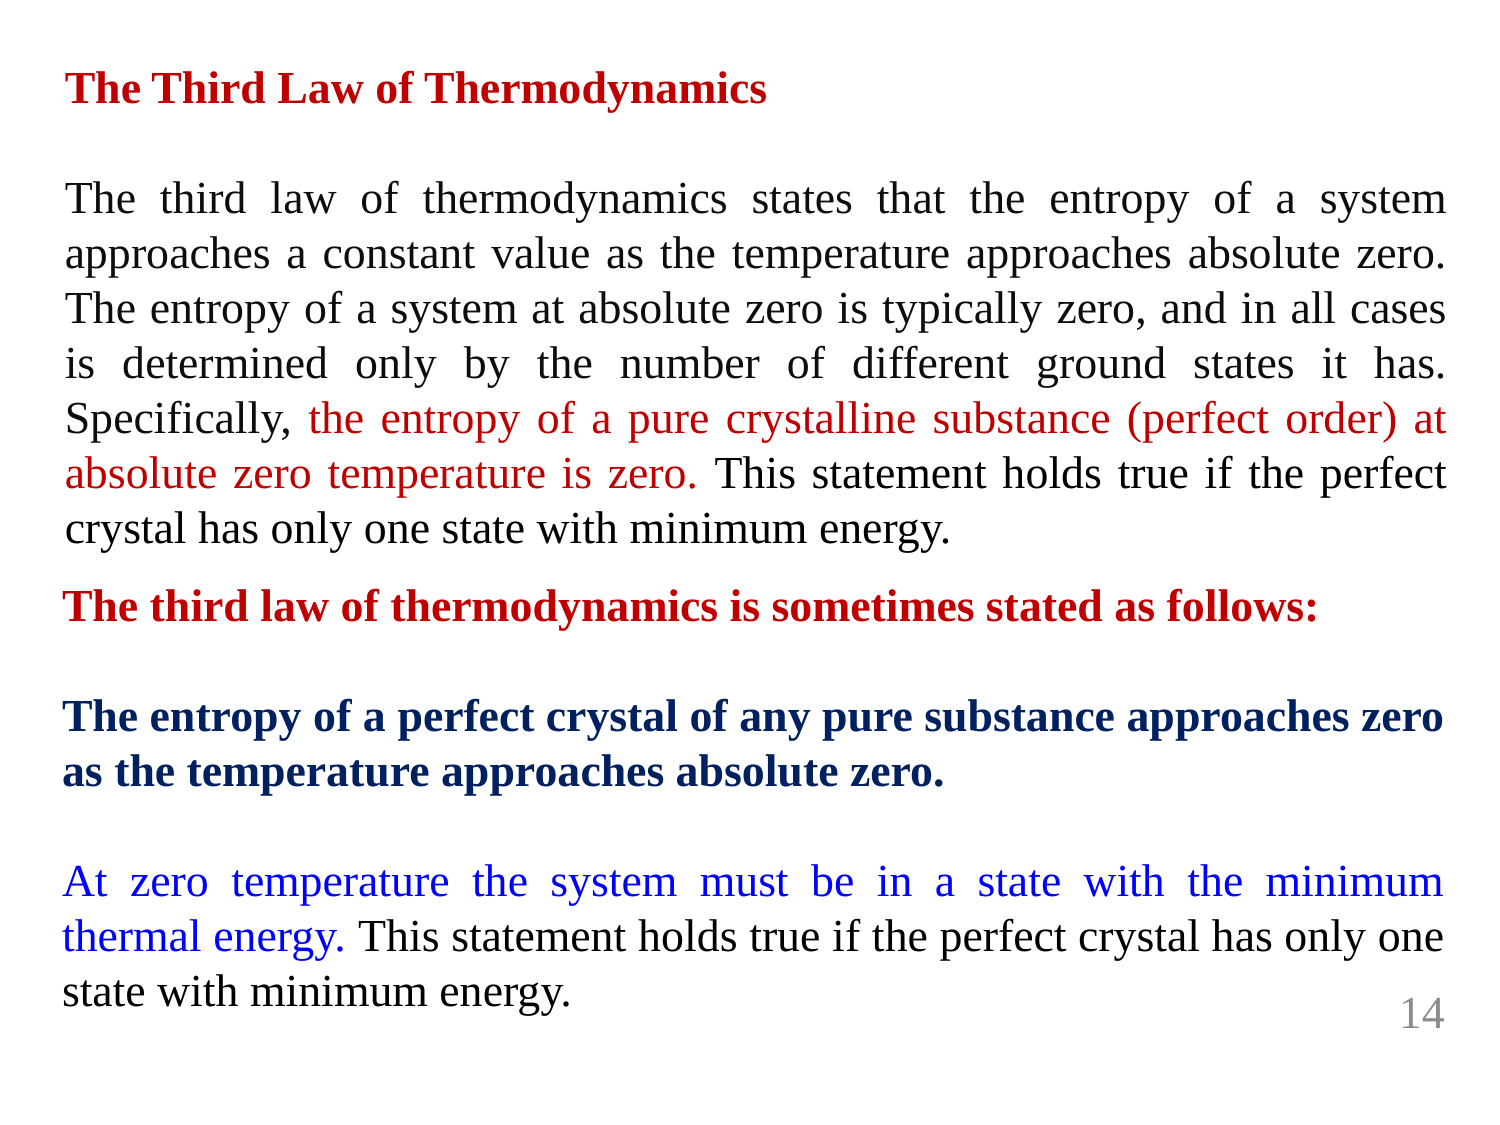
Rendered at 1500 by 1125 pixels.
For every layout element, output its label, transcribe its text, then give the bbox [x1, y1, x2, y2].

text_box The third law of thermodynamics is sometimes stated as follows: The entropy of a perfect crystal of any pure substance approaches zero as the temperature approaches absolute zero. At zero temperature the system must be in a state with the minimum thermal energy. This statement holds true if the perfect crystal has only one state with minimum energy. [47, 568, 1460, 1023]
slide_number 14 [1025, 980, 1460, 1041]
text_box The Third Law of Thermodynamics The third law of thermodynamics states that the entropy of a system approaches a constant value as the temperature approaches absolute zero. The entropy of a system at absolute zero is typically zero, and in all cases is determined only by the number of different ground states it has. Specifically, the entropy of a pure crystalline substance (perfect order) at absolute zero temperature is zero. This statement holds true if the perfect crystal has only one state with minimum energy. [49, 50, 1463, 560]
